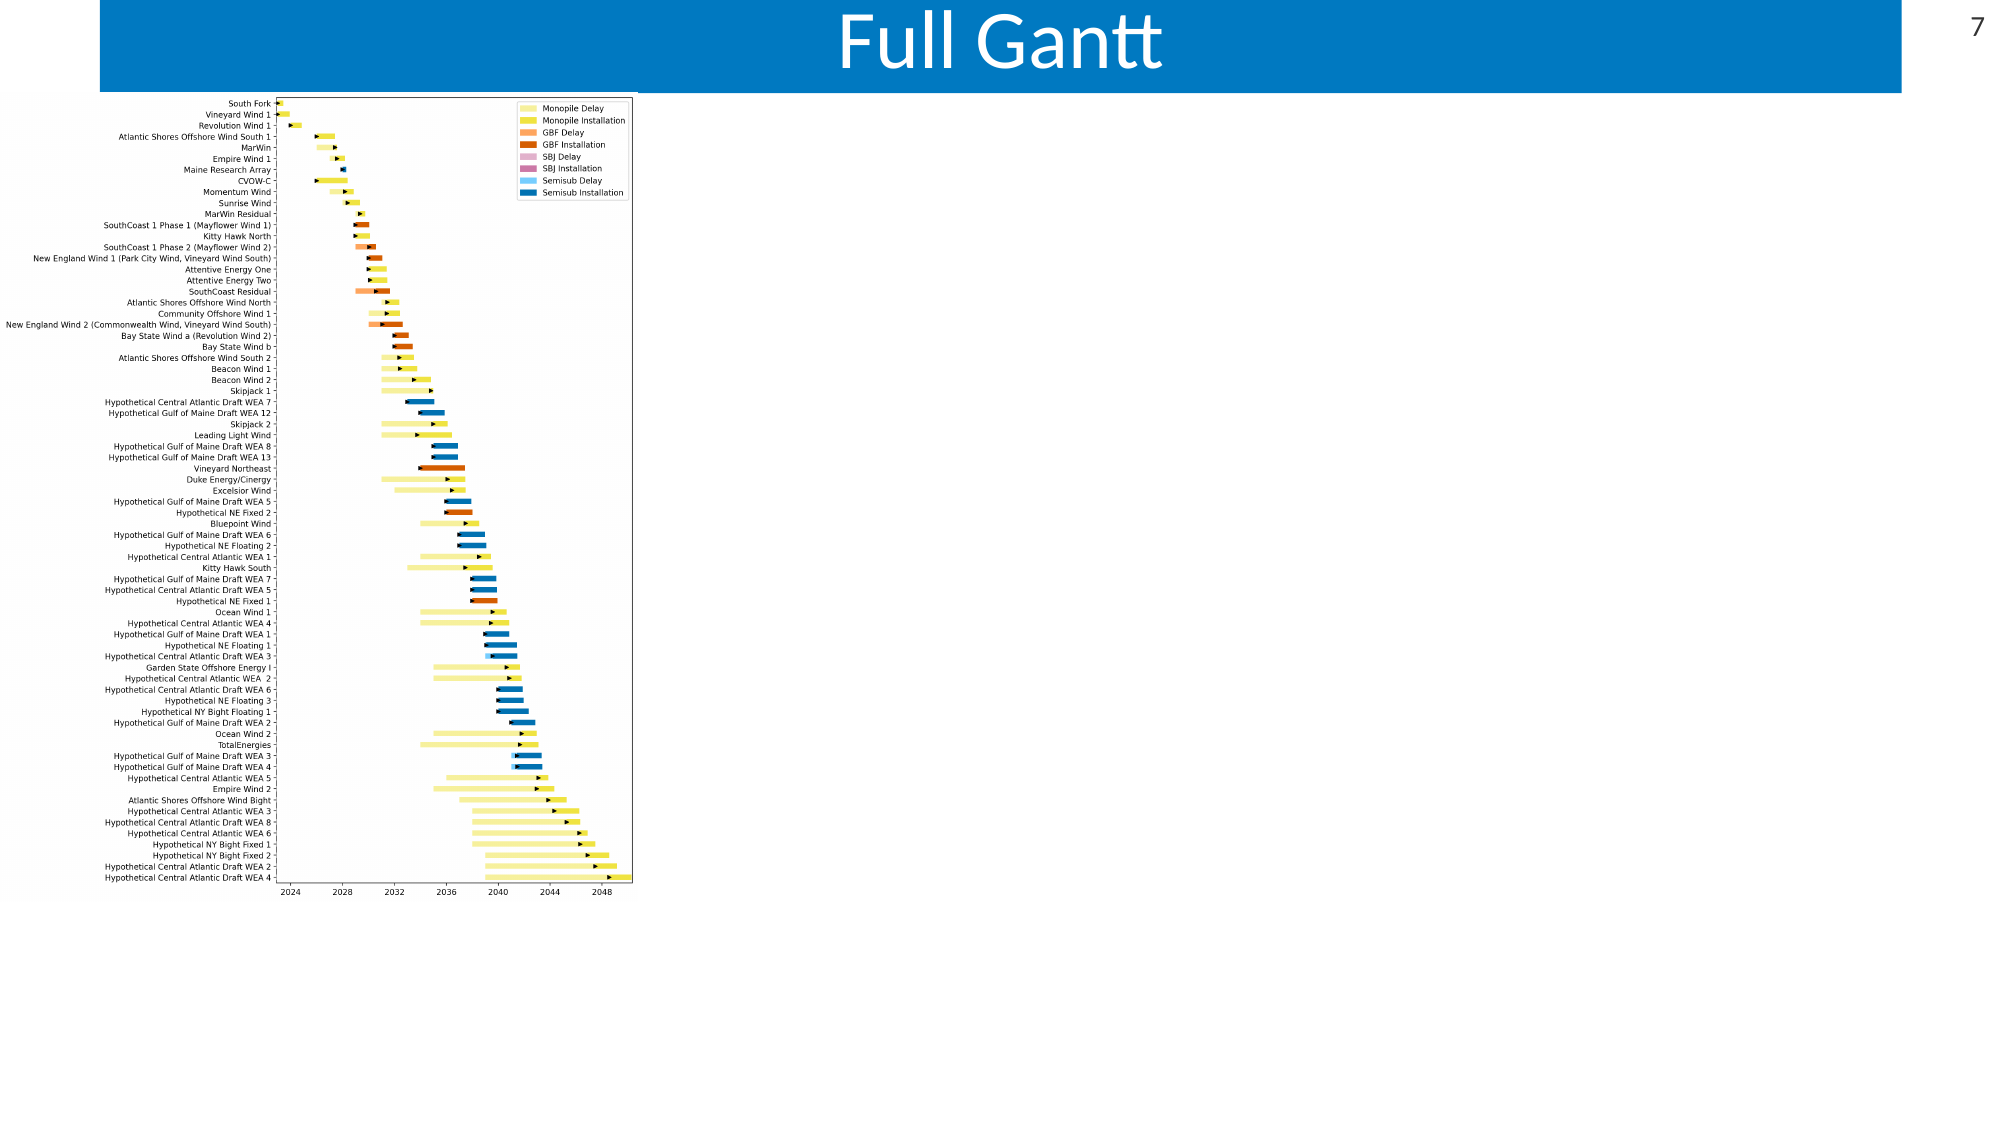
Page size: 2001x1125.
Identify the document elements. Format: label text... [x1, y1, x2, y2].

title Full Gantt [99, 0, 1902, 94]
picture [0, 92, 638, 902]
